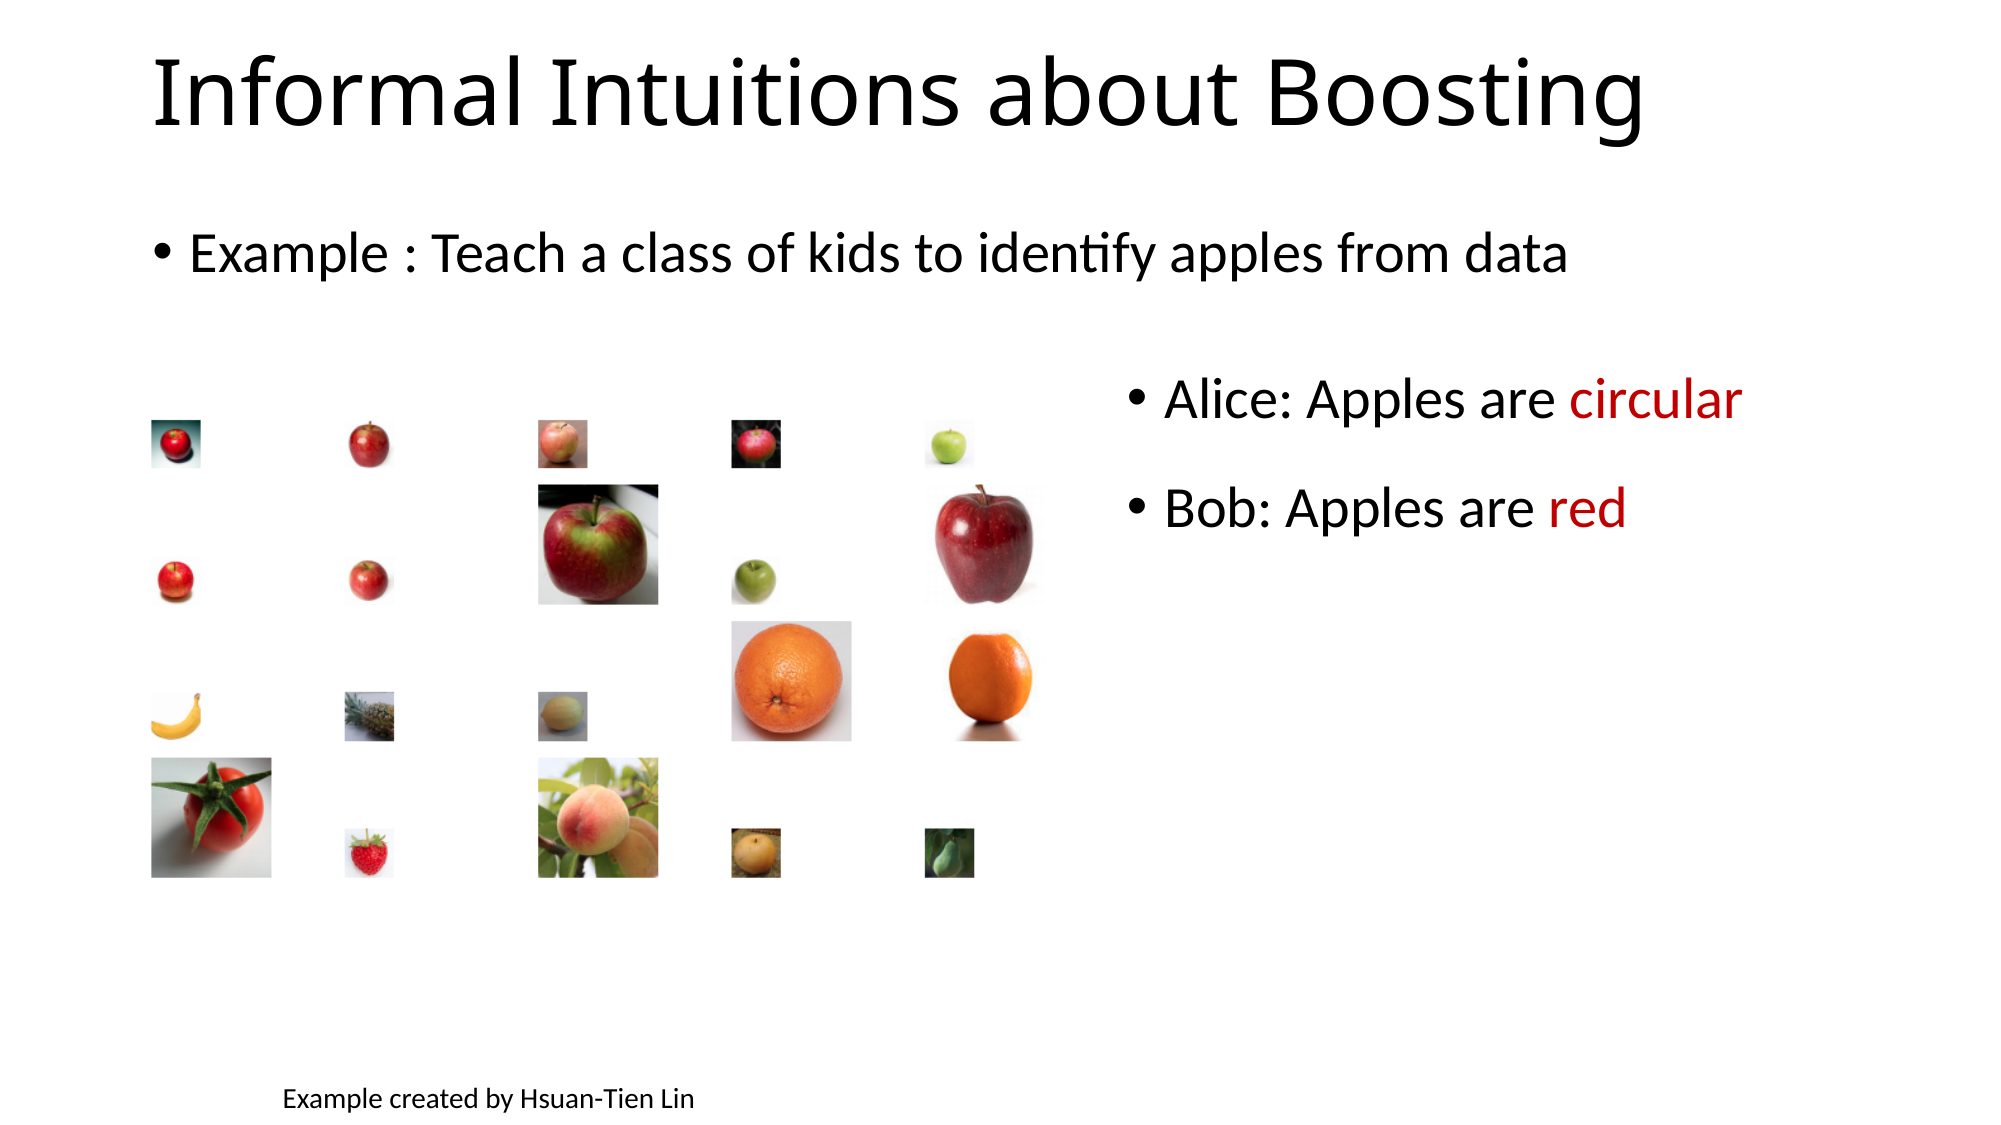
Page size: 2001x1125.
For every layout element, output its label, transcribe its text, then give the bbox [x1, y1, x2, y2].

text_box Example created by Hsuan-Tien Lin [267, 1072, 711, 1122]
text_box Alice: Apples are circular Bob: Apples are red Teacher: Yes, many apples are red but it could still make mistakes. Let me highlight the mistakes. Make correct images smaller Make incorrect images larger [1111, 361, 1959, 1125]
title Informal Intuitions about Boosting [137, 0, 1863, 205]
list Example : Teach a class of kids to identify apples from data [137, 215, 2000, 320]
picture [130, 405, 1078, 907]
